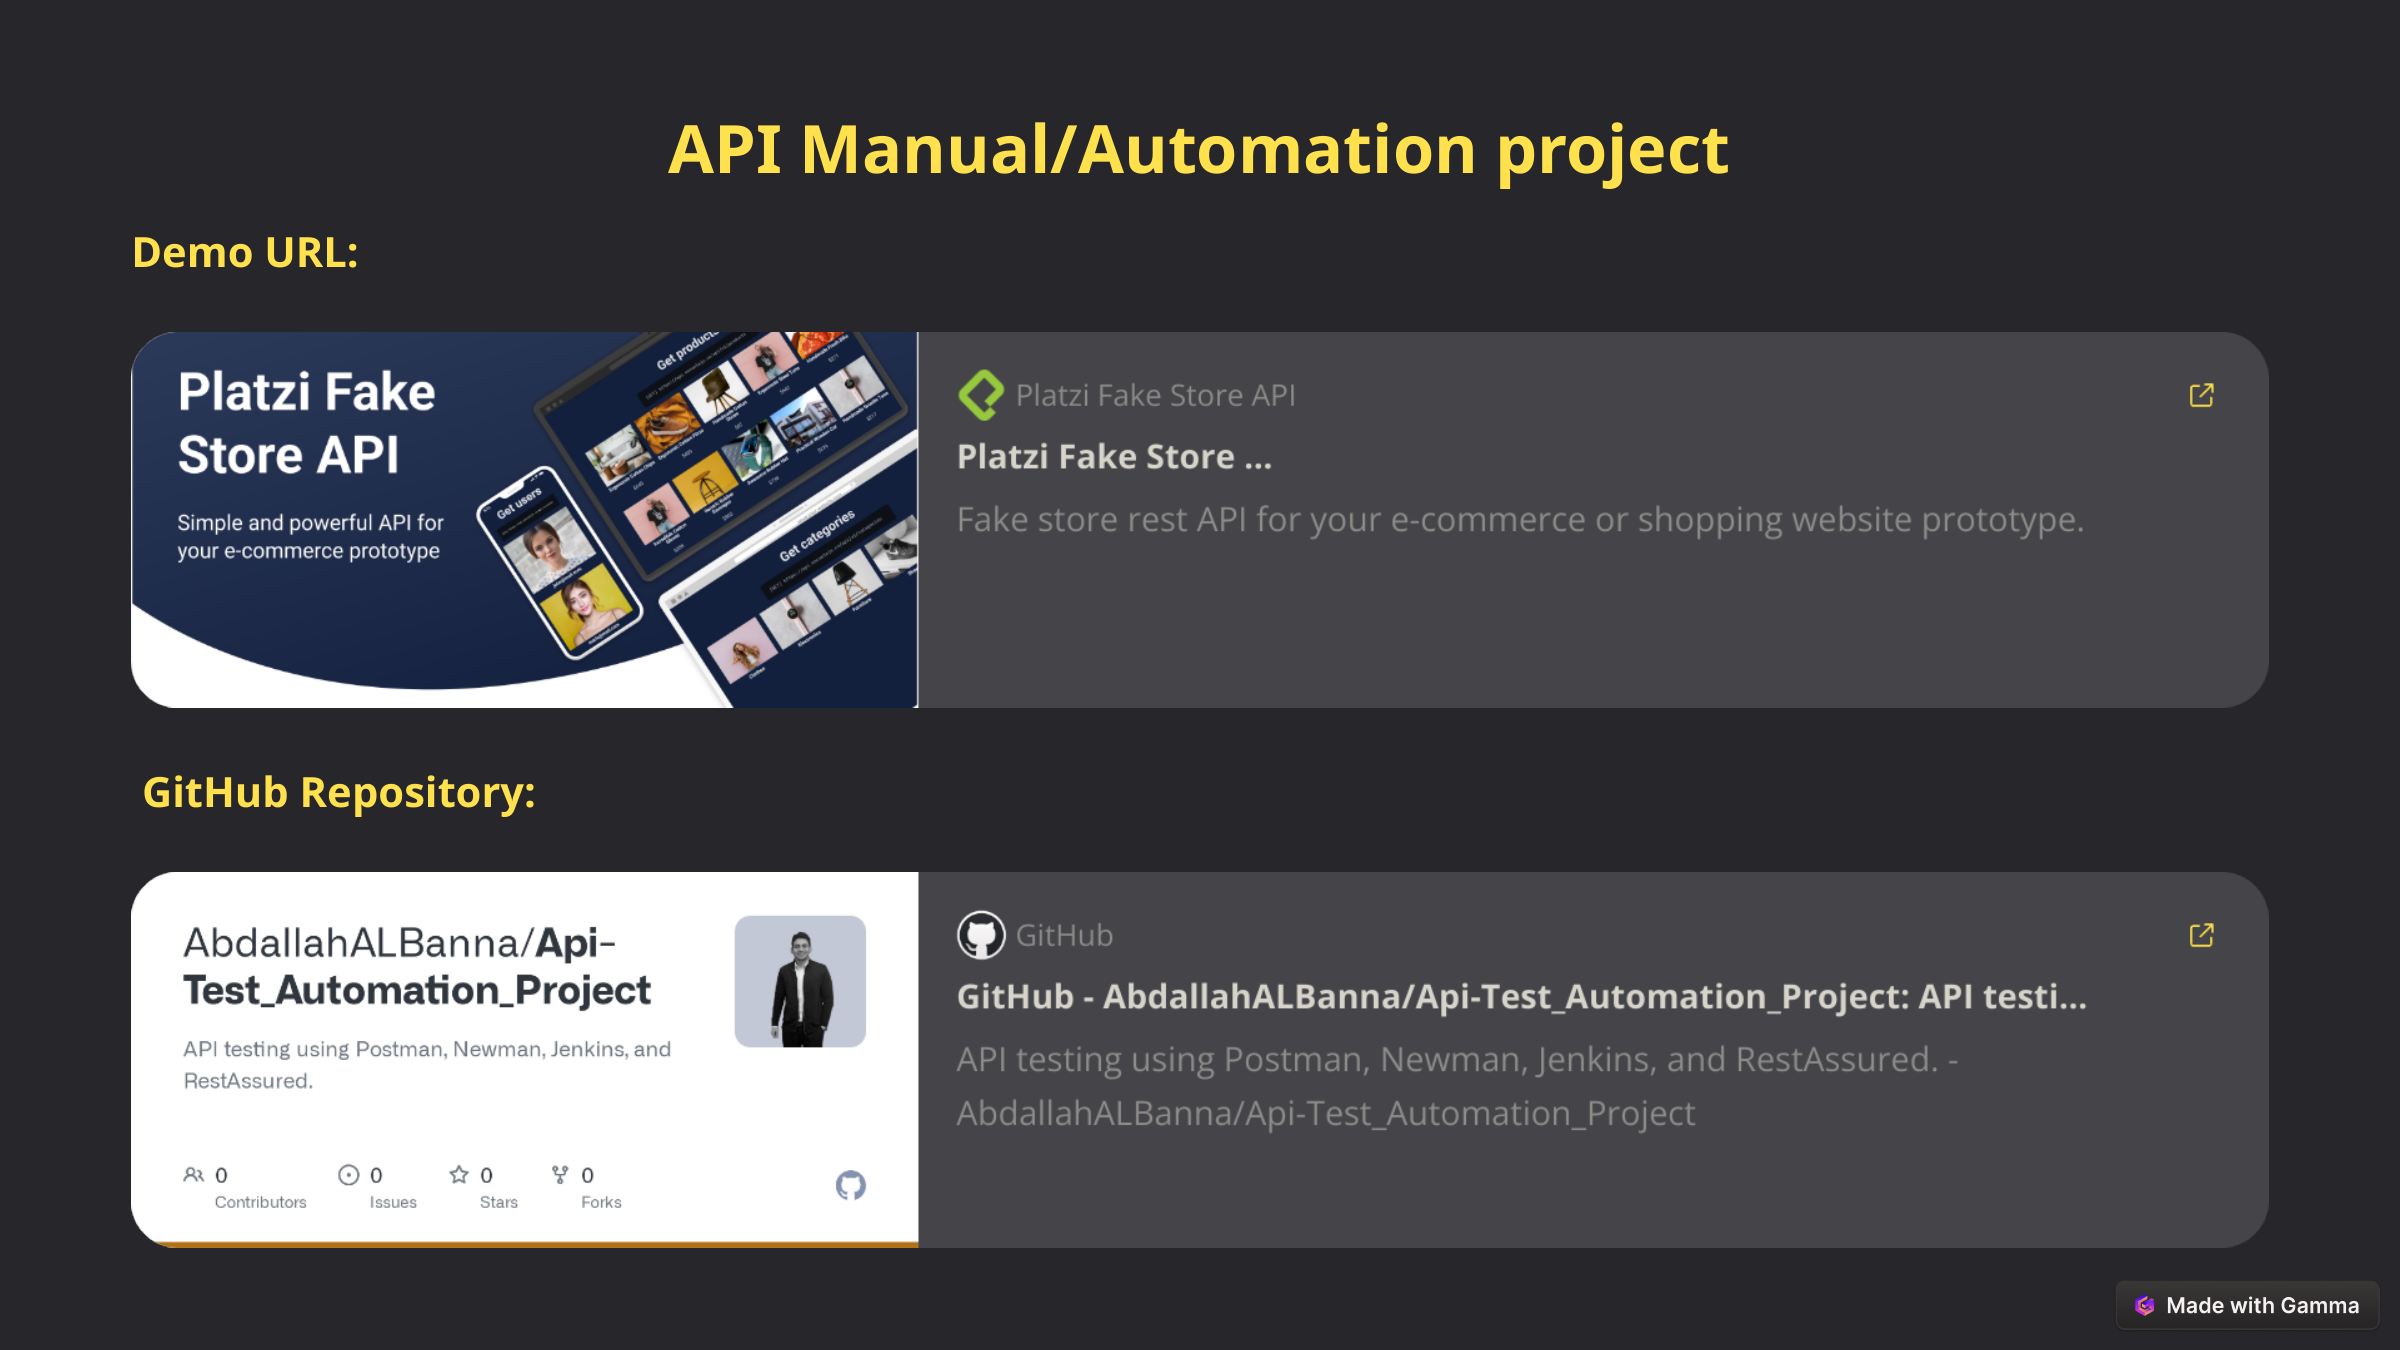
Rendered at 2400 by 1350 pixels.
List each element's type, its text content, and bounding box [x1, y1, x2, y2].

text_box API Manual/Automation project [650, 103, 1750, 187]
picture [2106, 1271, 2389, 1339]
picture [131, 872, 2269, 1248]
text_box Demo URL: [131, 223, 548, 276]
picture [131, 332, 2269, 708]
text_box GitHub Repository: [131, 763, 552, 816]
